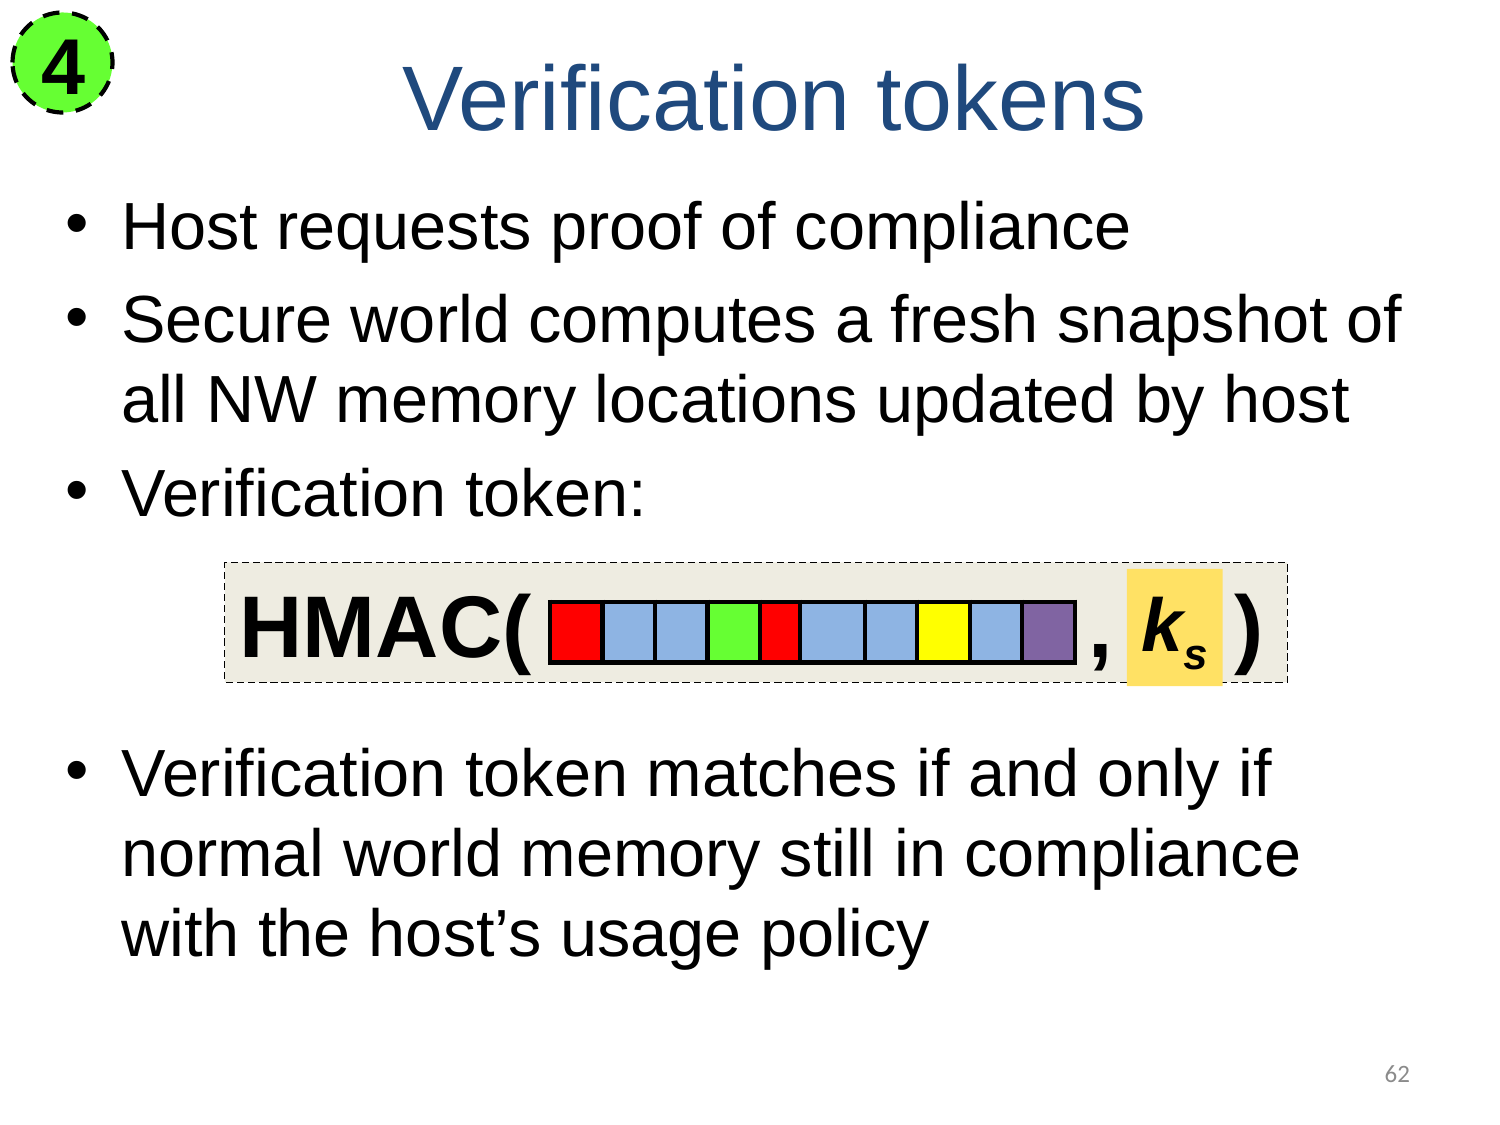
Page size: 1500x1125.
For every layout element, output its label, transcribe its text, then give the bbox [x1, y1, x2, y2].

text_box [224, 562, 1288, 684]
text_box 4 [10, 10, 115, 115]
slide_number 62 [1074, 1042, 1425, 1103]
title Verification tokens [99, 0, 1450, 188]
list Host requests proof of compliance Secure world computes a fresh snapshot of all NW memory locations updated by host Verification token: Verification token matches if and only if normal world memory still in compliance with the host’s usage policy [50, 174, 1425, 1075]
